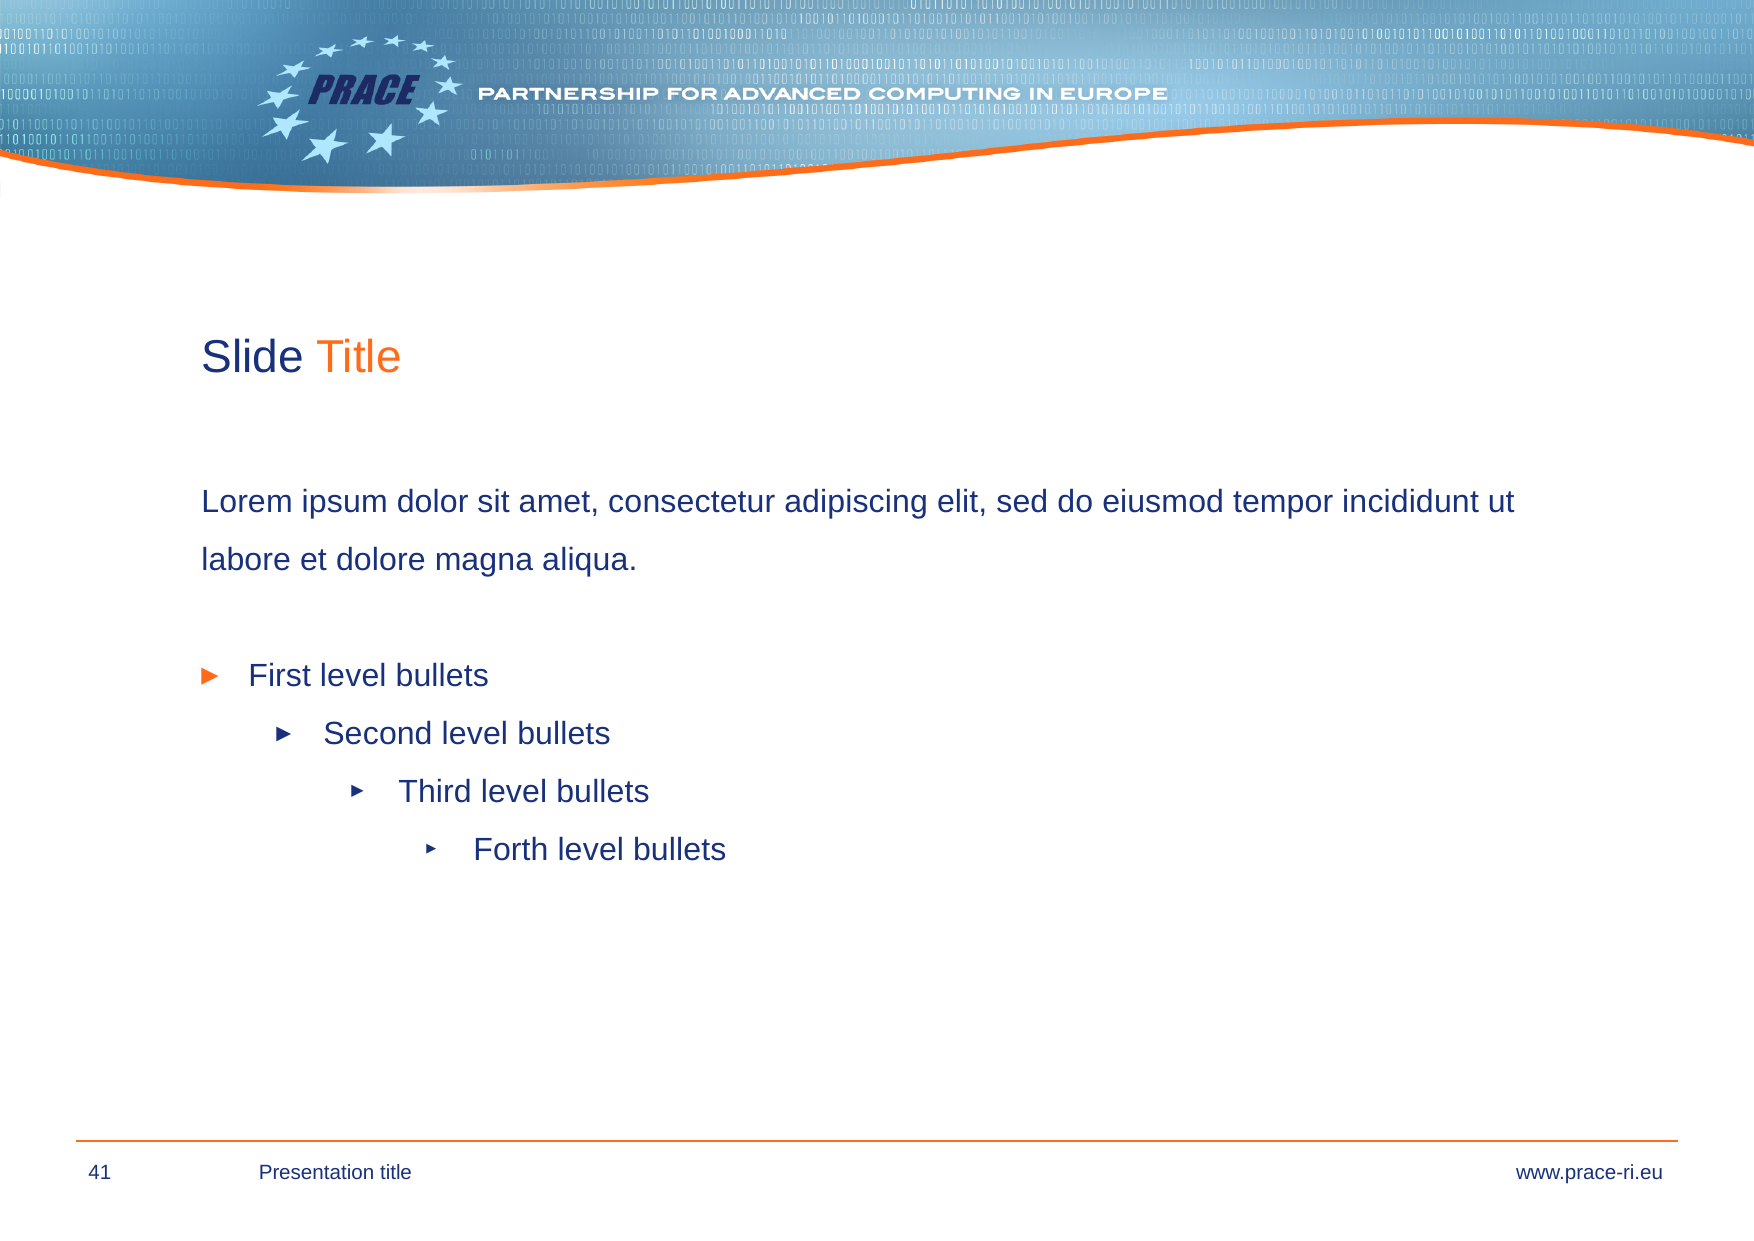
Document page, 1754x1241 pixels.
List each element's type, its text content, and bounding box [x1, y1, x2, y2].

list Lorem ipsum dolor sit amet, consectetur adipiscing elit, sed do eiusmod tempor incididunt ut labore et dolore magna aliqua. First level bullets Second level bullets Third level bullets Forth level bullets [186, 446, 1582, 1089]
picture [0, 0, 1754, 198]
title Slide Title [186, 250, 1582, 398]
